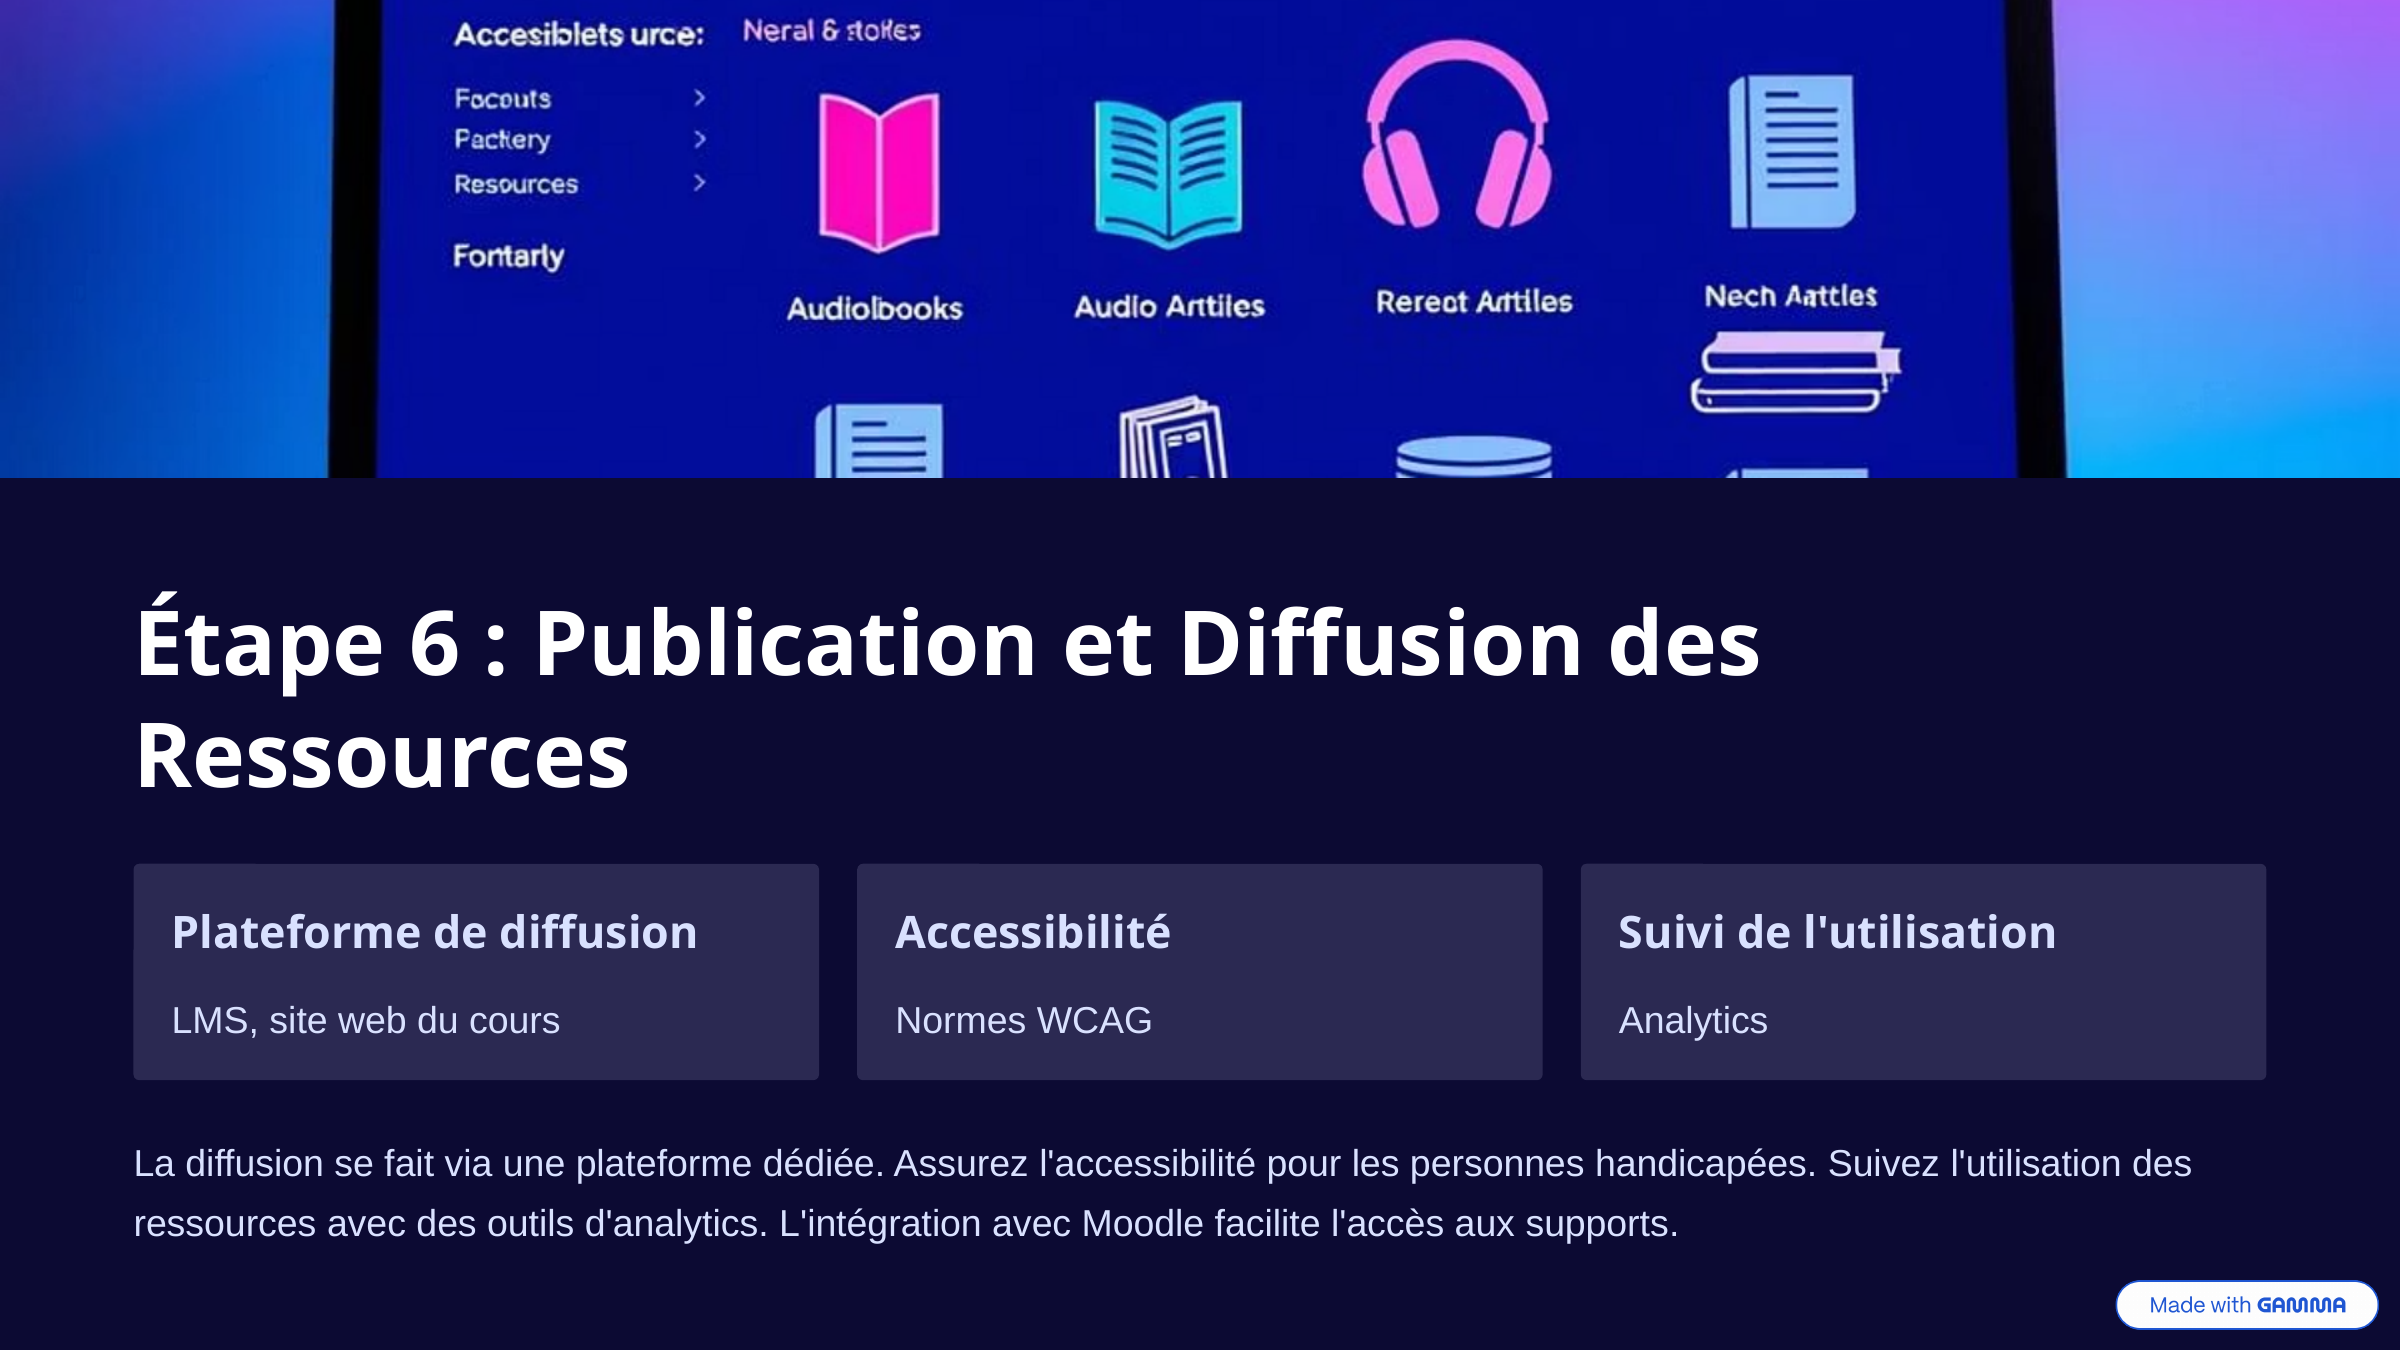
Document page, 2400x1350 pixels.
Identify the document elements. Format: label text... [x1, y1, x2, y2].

text_box Étape 6 : Publication et Diffusion des Ressources [133, 582, 2267, 807]
text_box [133, 863, 820, 1081]
text_box [1580, 863, 2267, 1081]
text_box Plateforme de diffusion [171, 902, 754, 959]
text_box Normes WCAG [895, 981, 1505, 1043]
text_box LMS, site web du cours [171, 981, 781, 1043]
text_box Suivi de l'utilisation [1619, 902, 2080, 959]
text_box Accessibilité [895, 902, 1345, 959]
picture [0, 0, 2400, 478]
picture [2106, 1271, 2389, 1339]
text_box La diffusion se fait via une plateforme dédiée. Assurez l'accessibilité pour les personnes handicapées. Suivez l'utilisation des ressources avec des outils d'analytics. L'intégration avec Moodle facilite l'accès aux supports. [133, 1123, 2267, 1246]
text_box Analytics [1619, 981, 2229, 1043]
text_box [857, 863, 1543, 1081]
